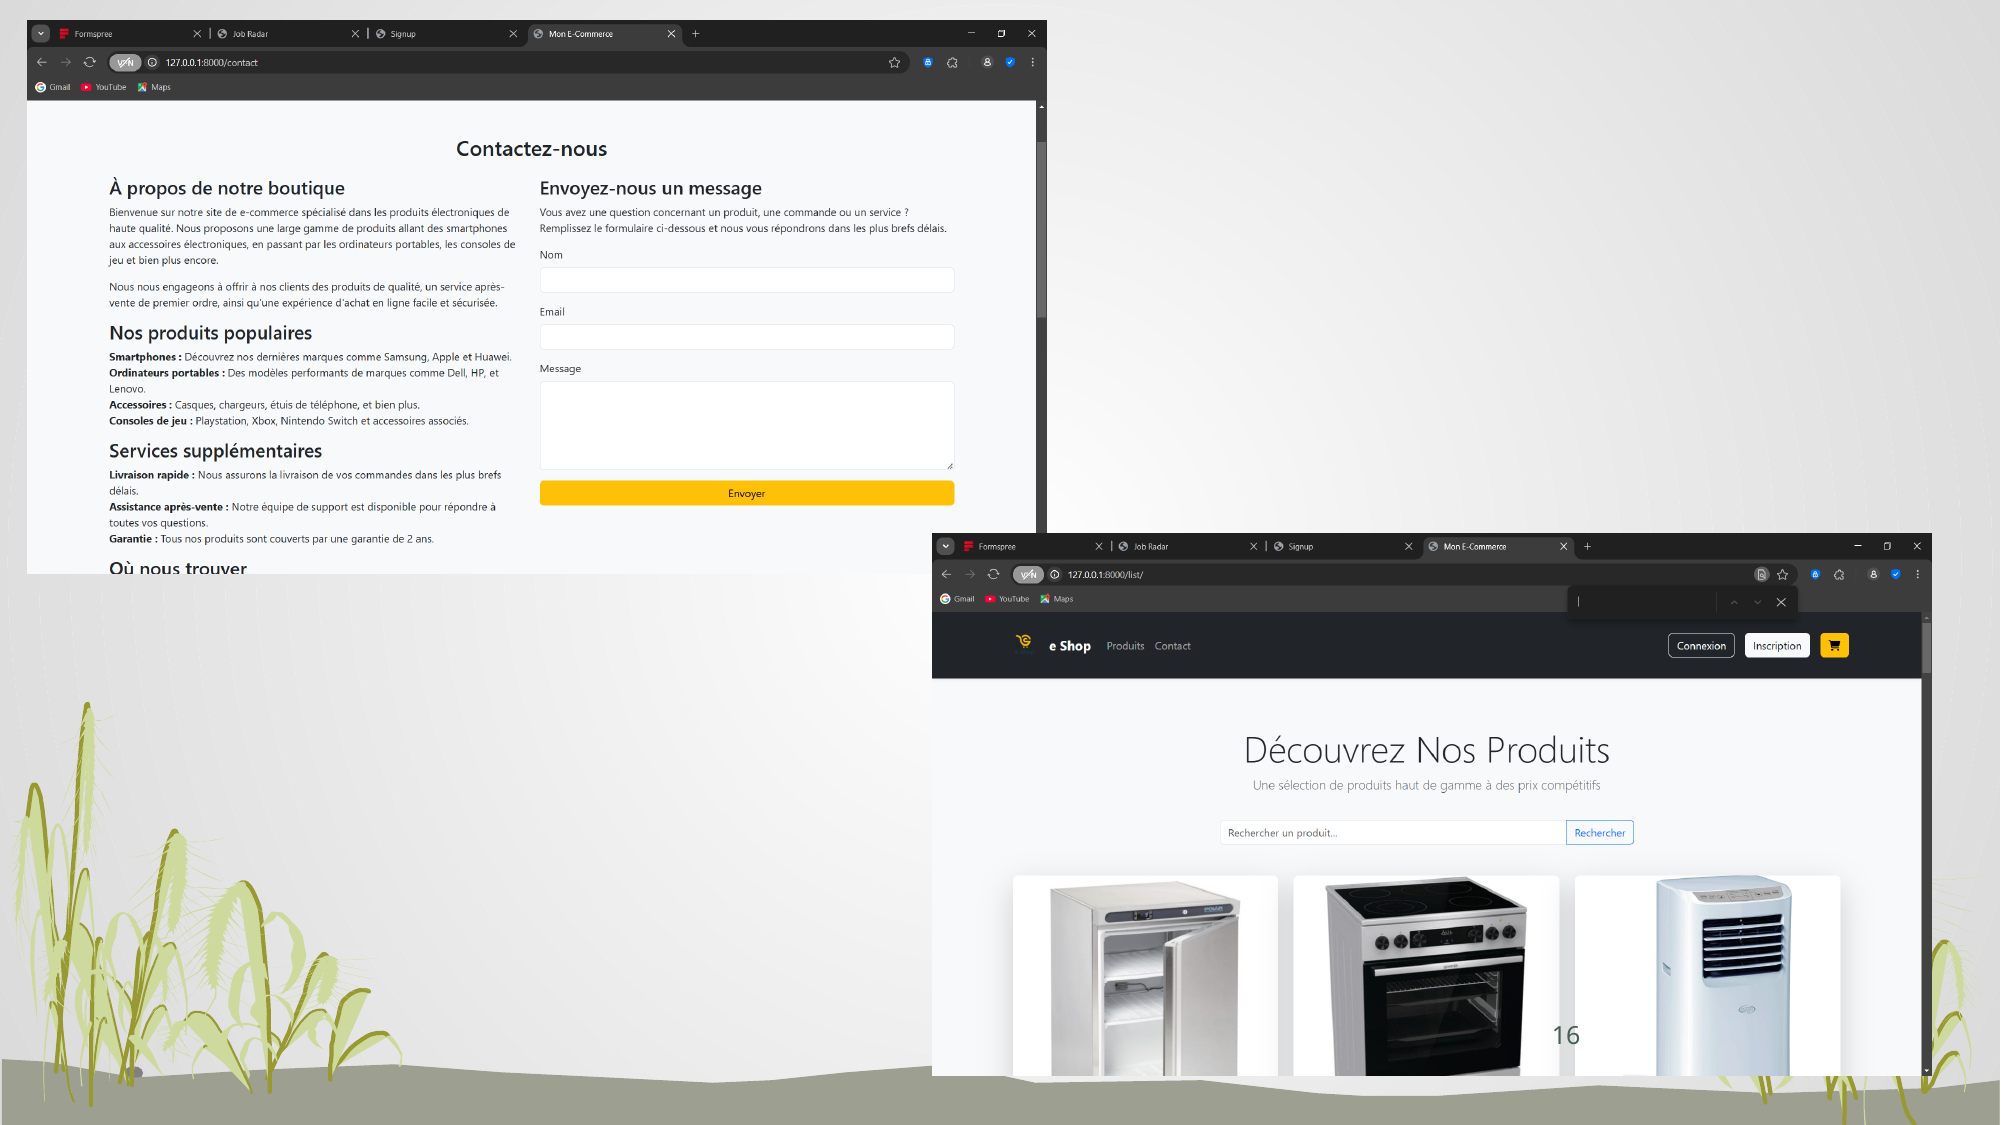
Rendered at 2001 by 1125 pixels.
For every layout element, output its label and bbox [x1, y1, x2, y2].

picture [27, 20, 1932, 1076]
